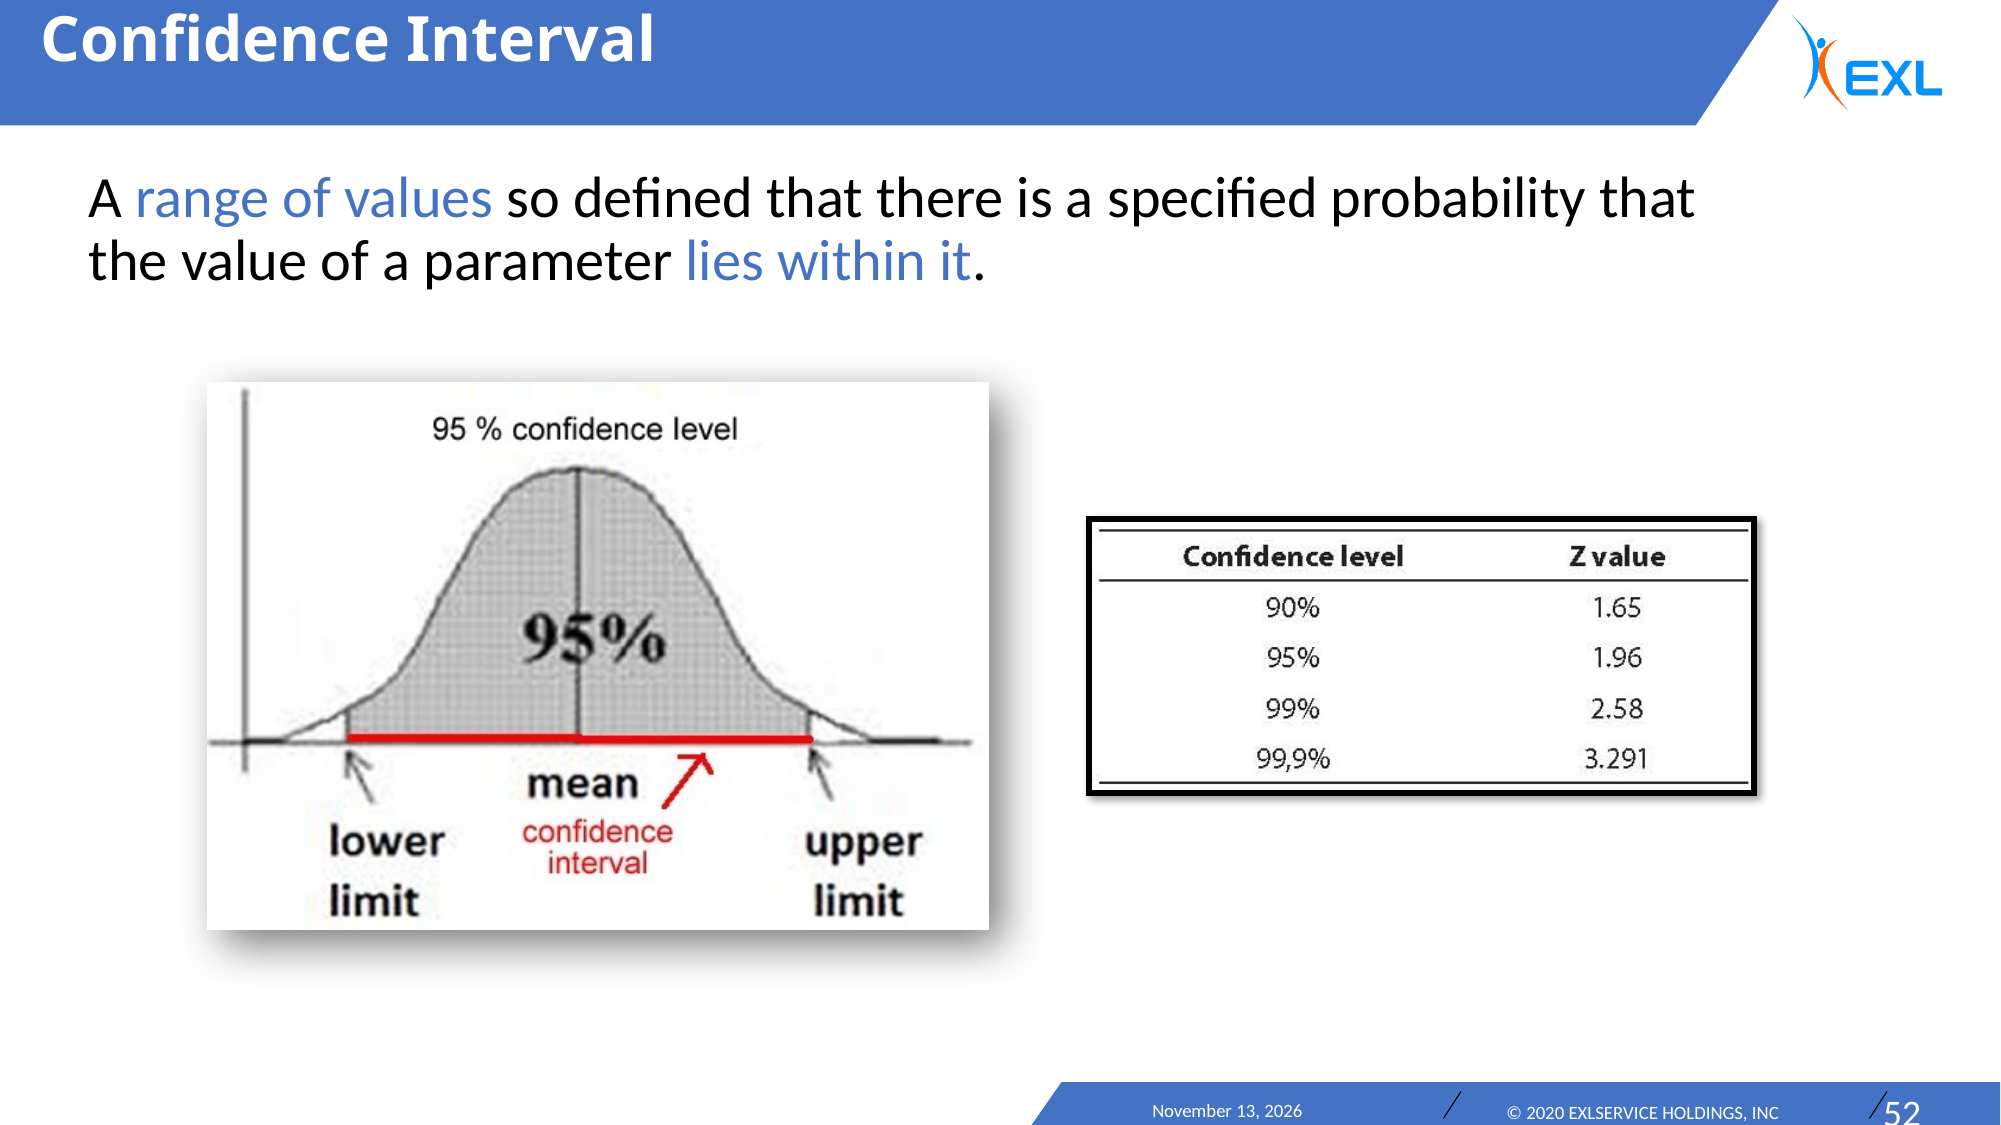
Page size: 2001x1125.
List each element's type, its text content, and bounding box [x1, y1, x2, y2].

picture [207, 382, 989, 930]
list A range of values so defined that there is a specified probability that the value of a parameter lies within it. [73, 160, 1799, 874]
picture [1791, 14, 1942, 111]
picture [1091, 521, 1752, 790]
title Confidence Interval [26, 0, 1752, 105]
